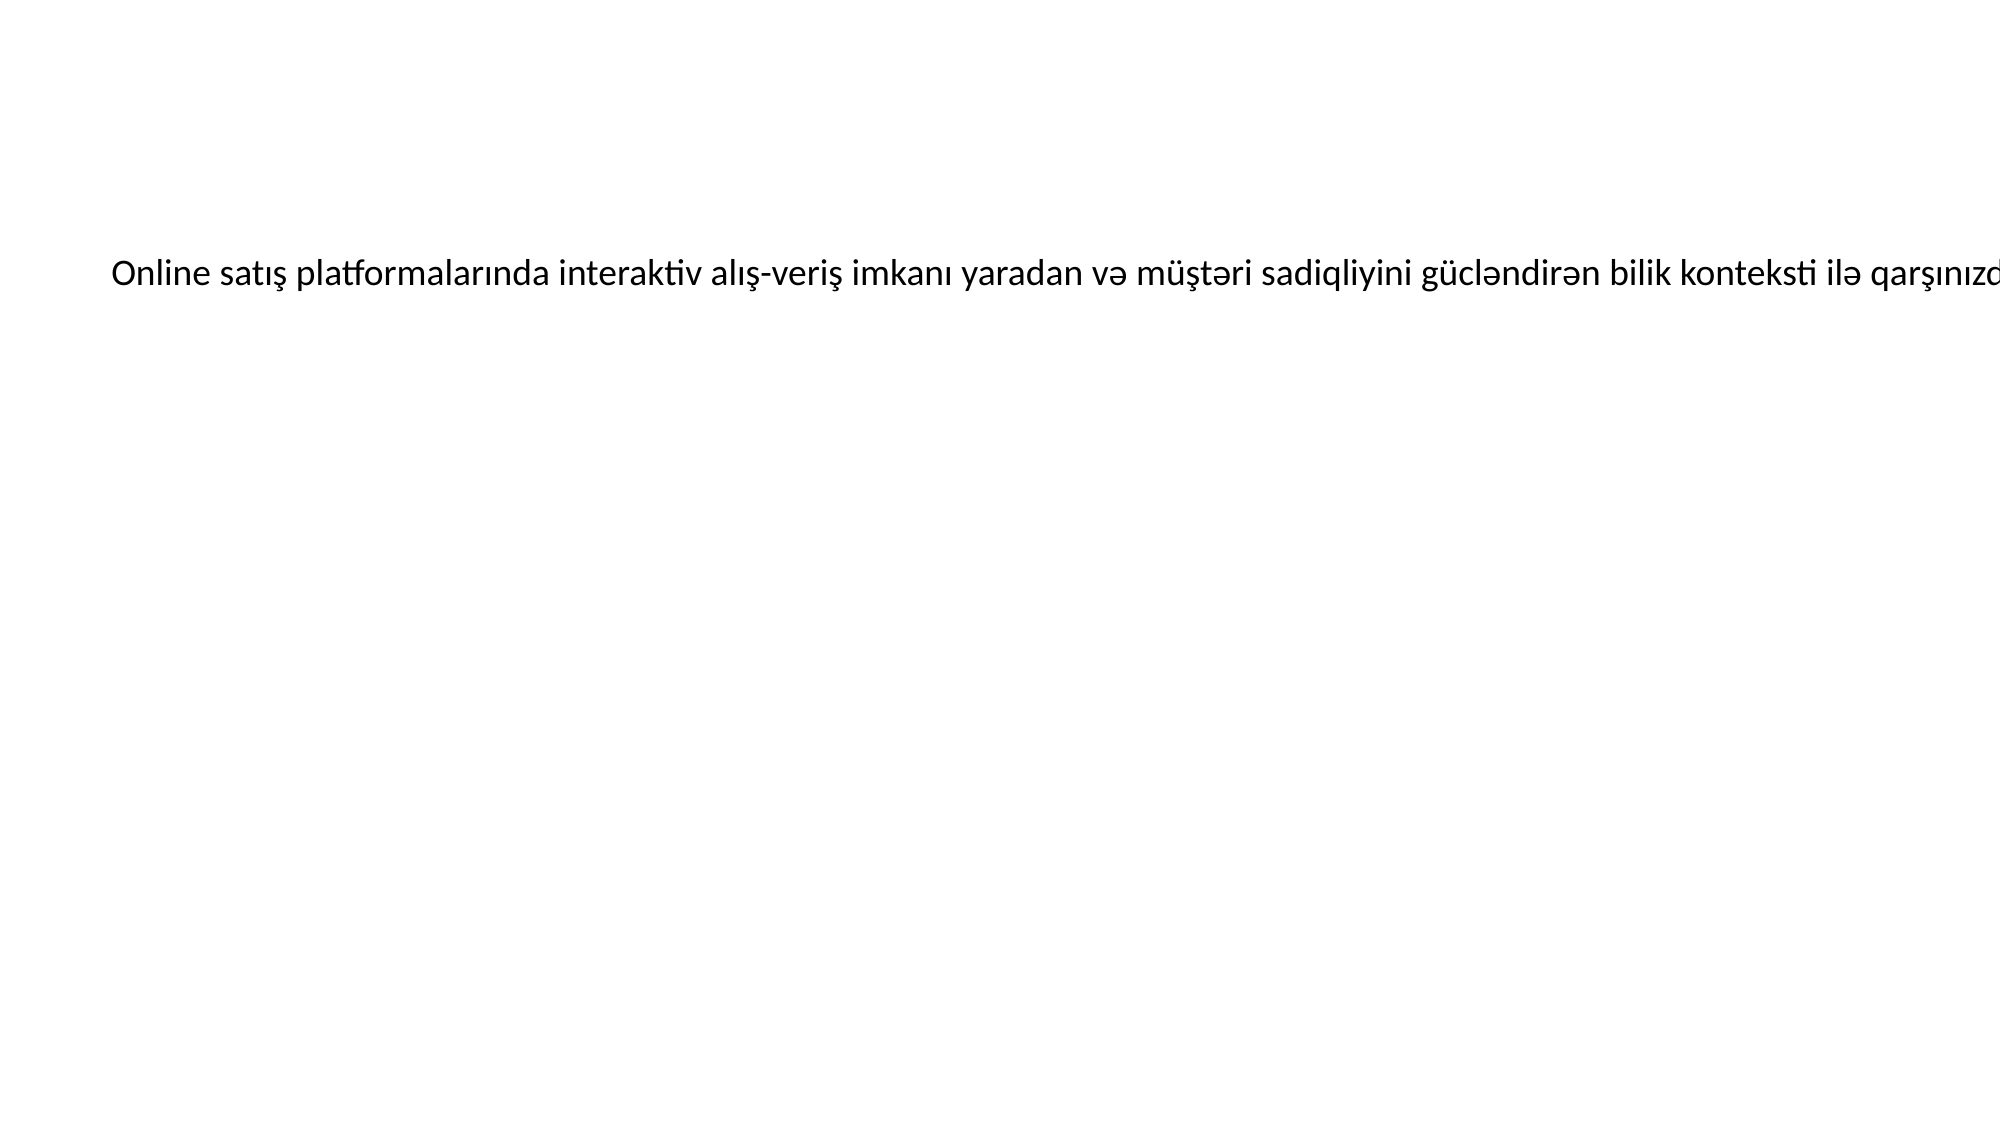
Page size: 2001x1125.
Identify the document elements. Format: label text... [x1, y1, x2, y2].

text_box Online satış platformalarında interaktiv alış-veriş imkanı yaradan və müştəri sadiqliyini gücləndirən bilik konteksti ilə qarşınızdayıq [96, 240, 2000, 300]
